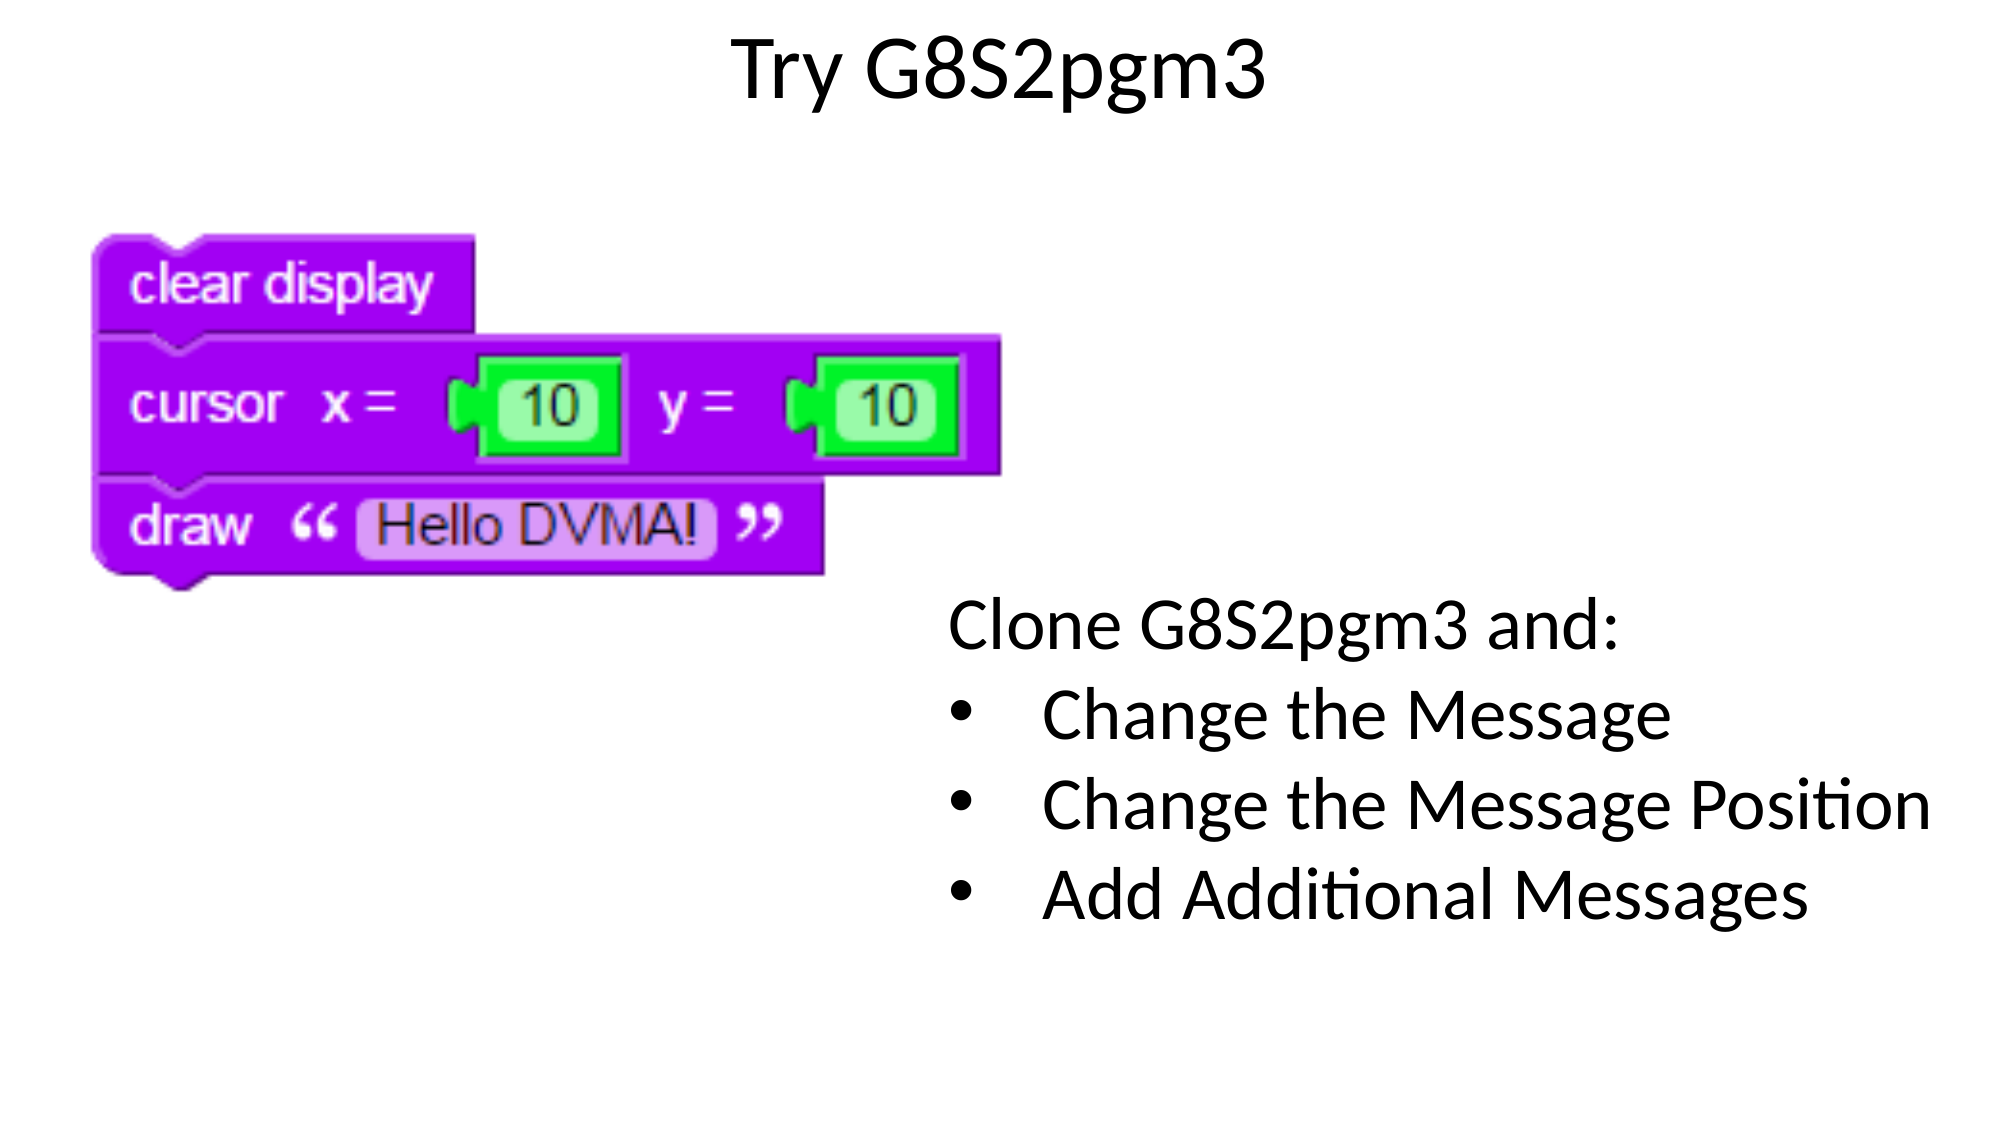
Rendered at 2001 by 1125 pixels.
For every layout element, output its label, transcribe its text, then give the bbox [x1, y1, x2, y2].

text_box Try G8S2pgm3 [0, 0, 2000, 125]
picture [65, 144, 1095, 705]
text_box Clone G8S2pgm3 and: Change the Message Change the Message Position Add Additional Messages [934, 567, 1960, 943]
